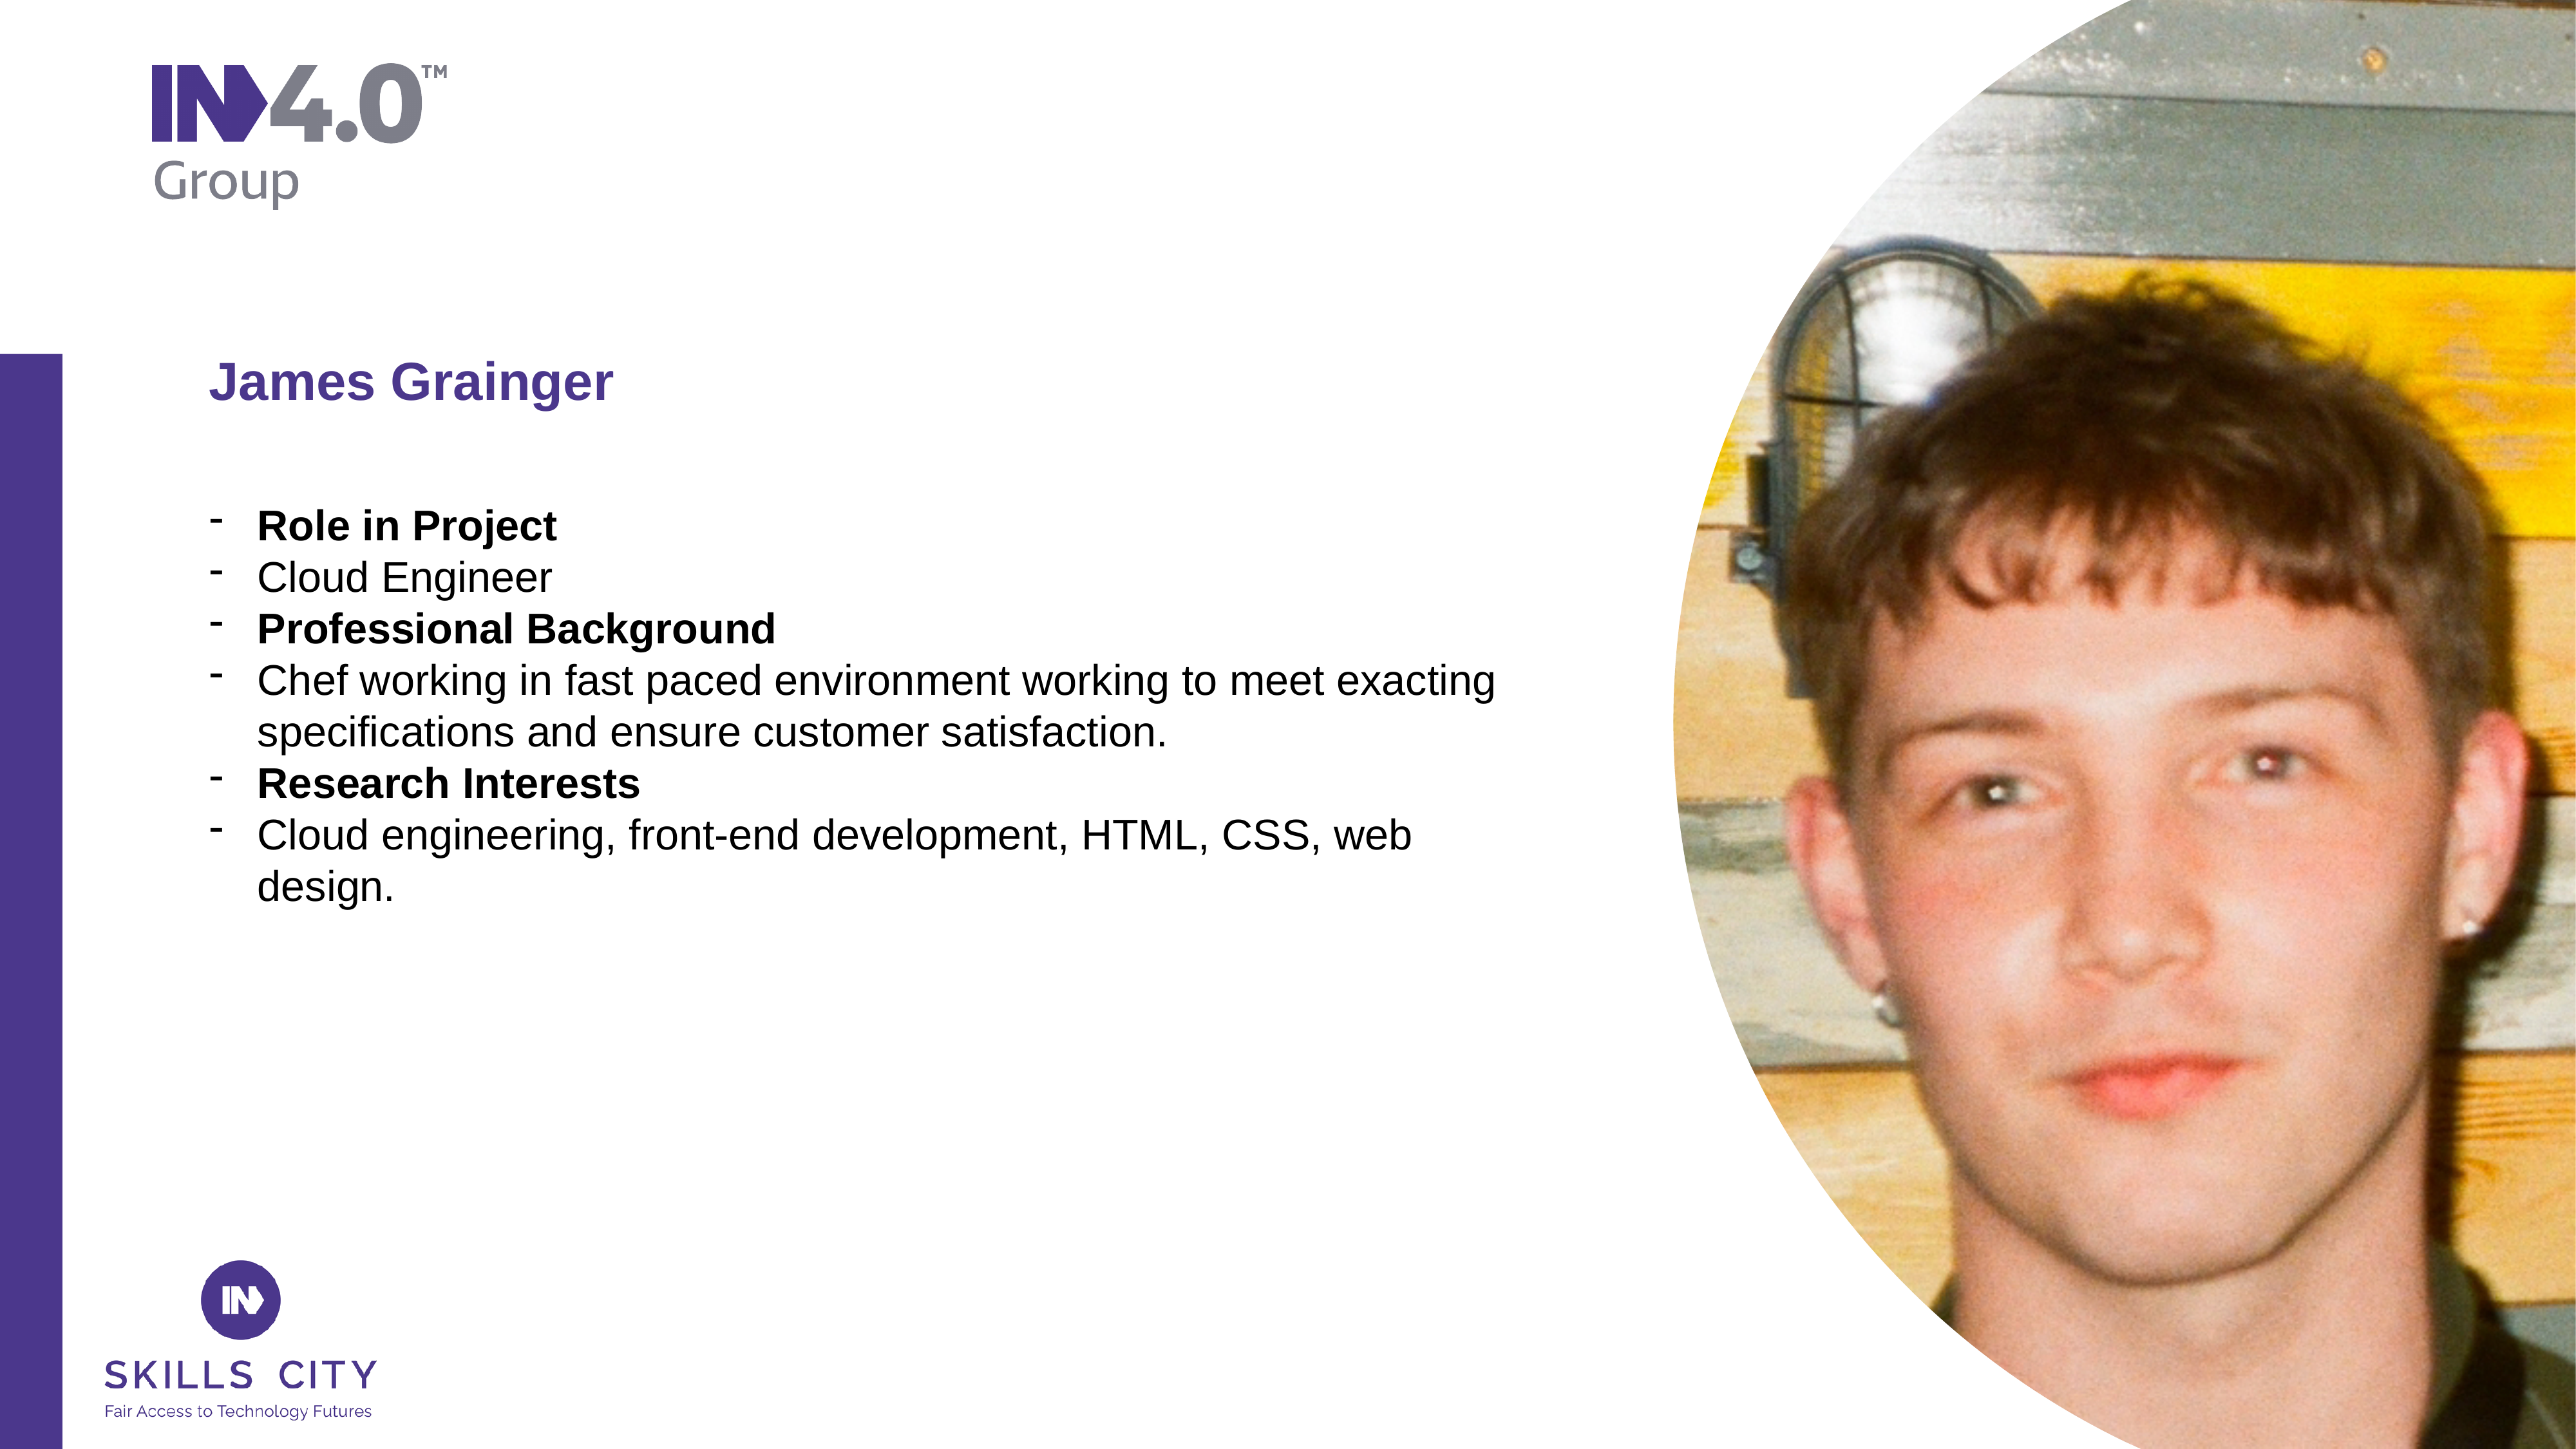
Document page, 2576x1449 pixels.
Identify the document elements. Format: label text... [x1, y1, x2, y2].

picture [29, 1221, 452, 1449]
list James Grainger [209, 354, 1540, 419]
list Role in Project Cloud Engineer Professional Background Chef working in fast paced environment working to meet exacting specifications and ensure customer satisfaction. Research Interests Cloud engineering, front-end development, HTML, CSS, web design. [209, 446, 1540, 1340]
picture [1673, 0, 2576, 1449]
picture [152, 63, 447, 210]
